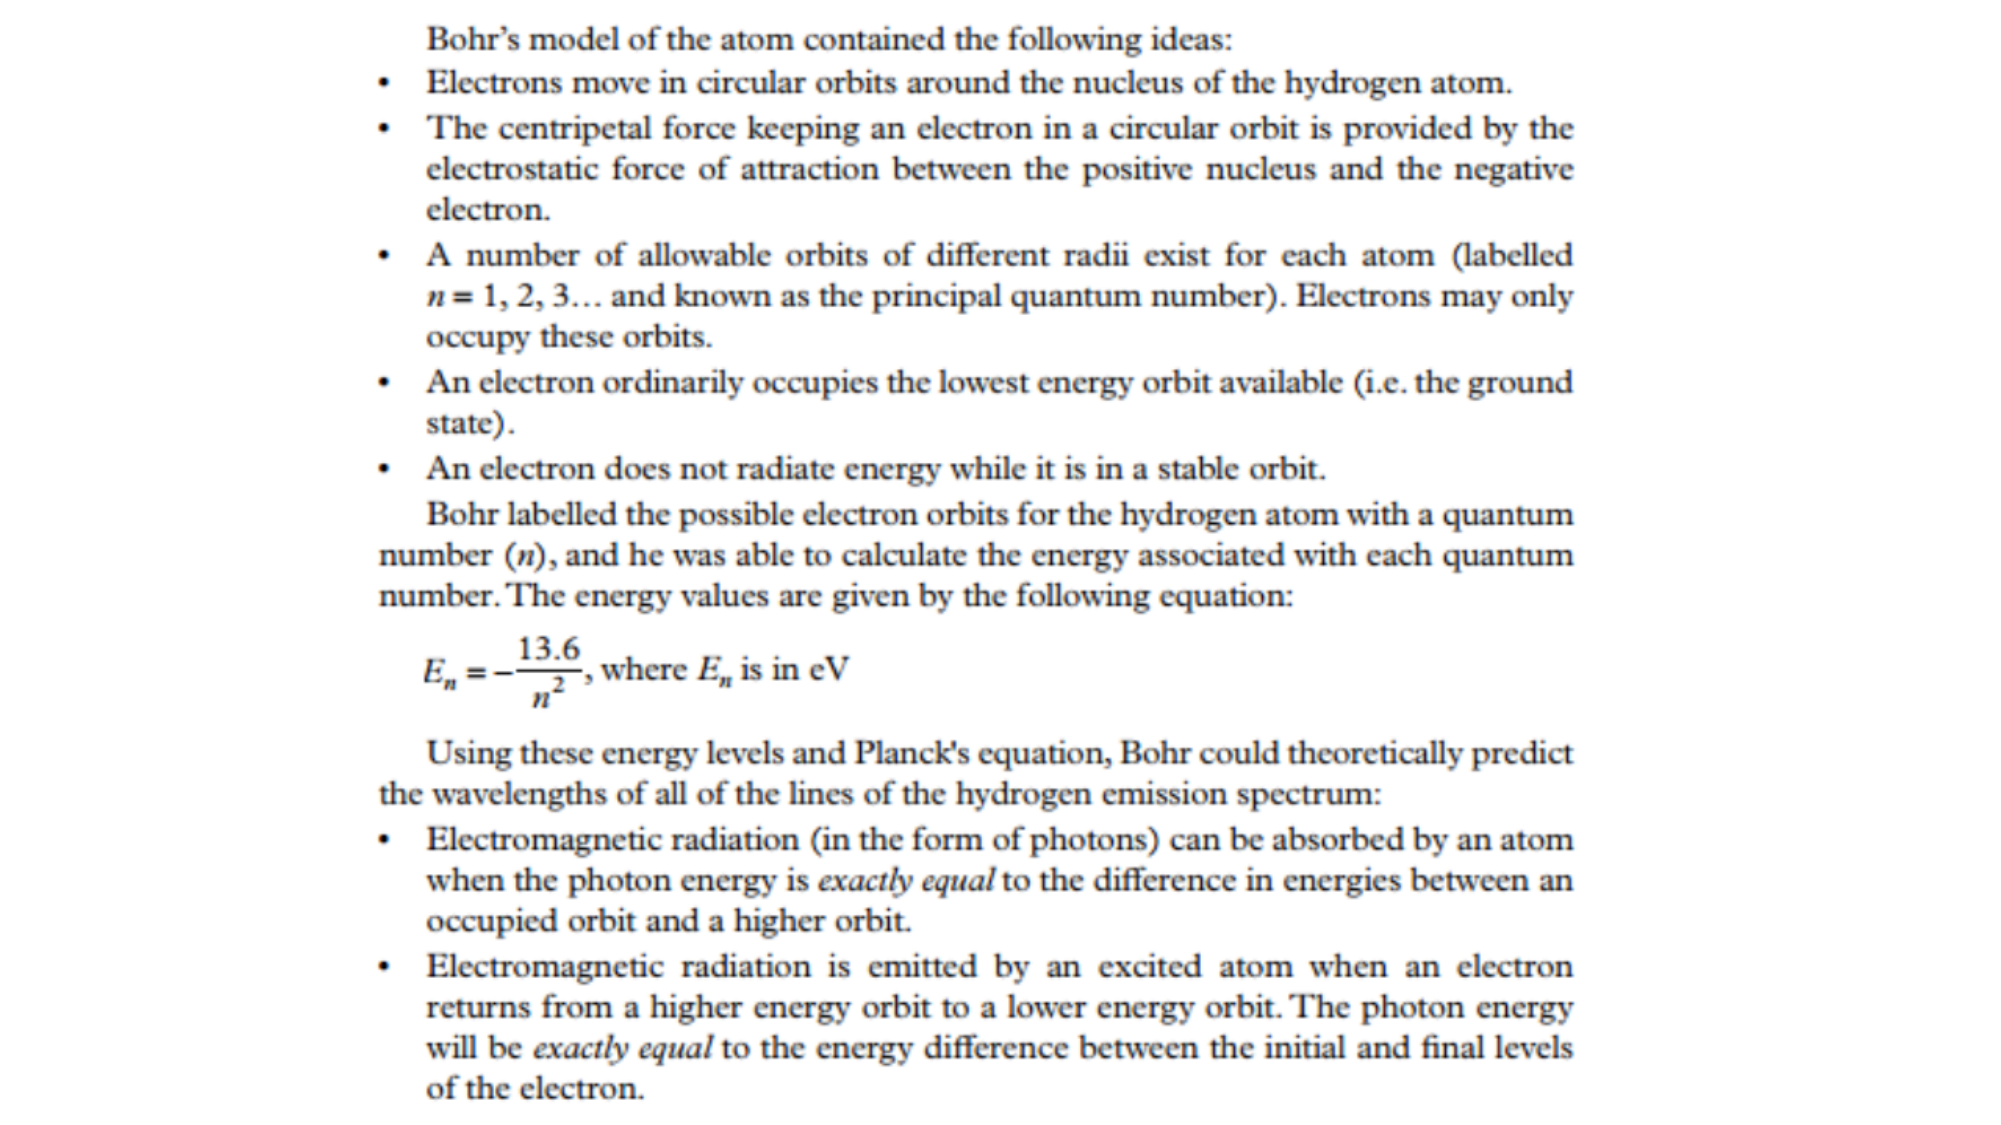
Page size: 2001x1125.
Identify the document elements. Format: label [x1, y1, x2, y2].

picture [358, 0, 1642, 1125]
